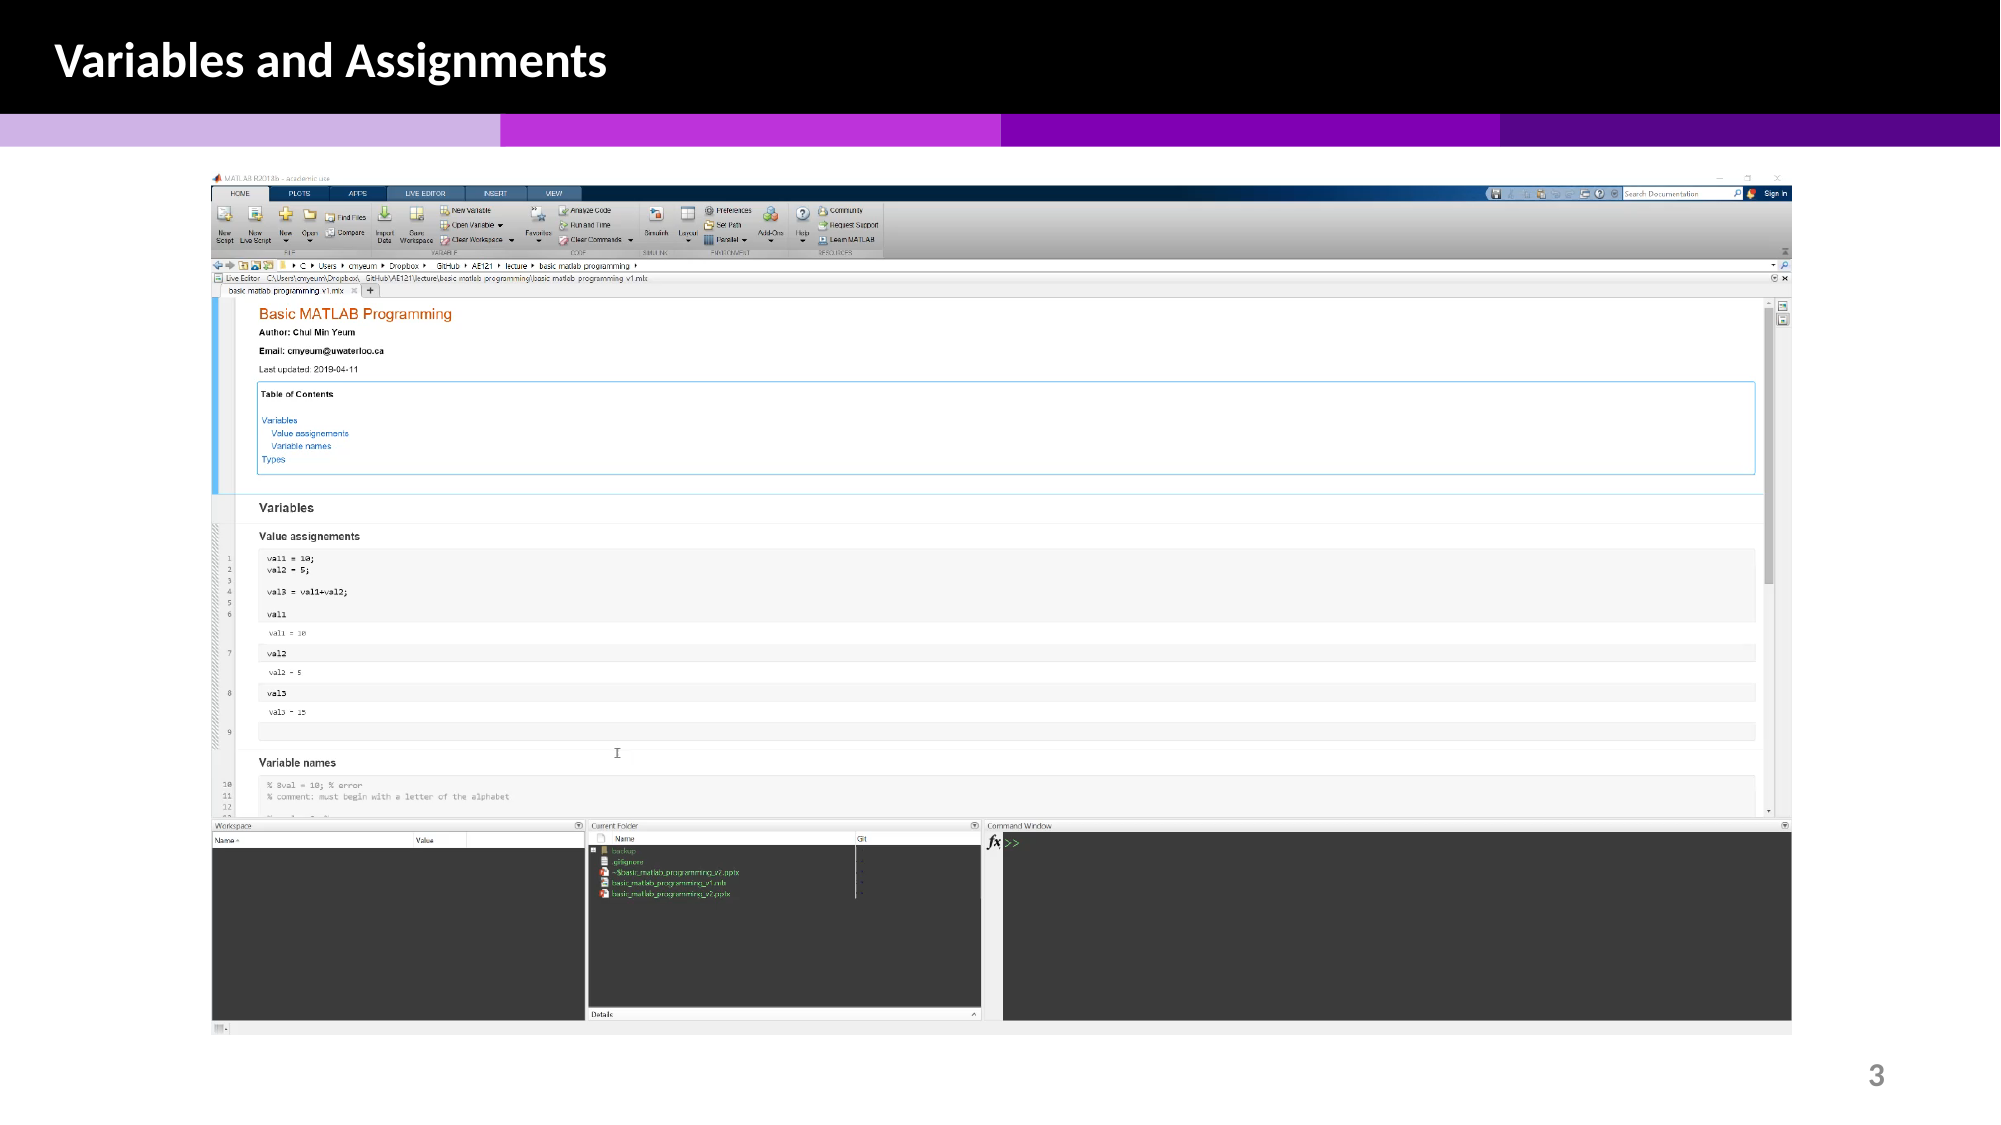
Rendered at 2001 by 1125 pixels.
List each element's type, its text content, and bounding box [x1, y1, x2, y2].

list Variables and Assignments [39, 1, 1964, 114]
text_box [210, 170, 1793, 1037]
